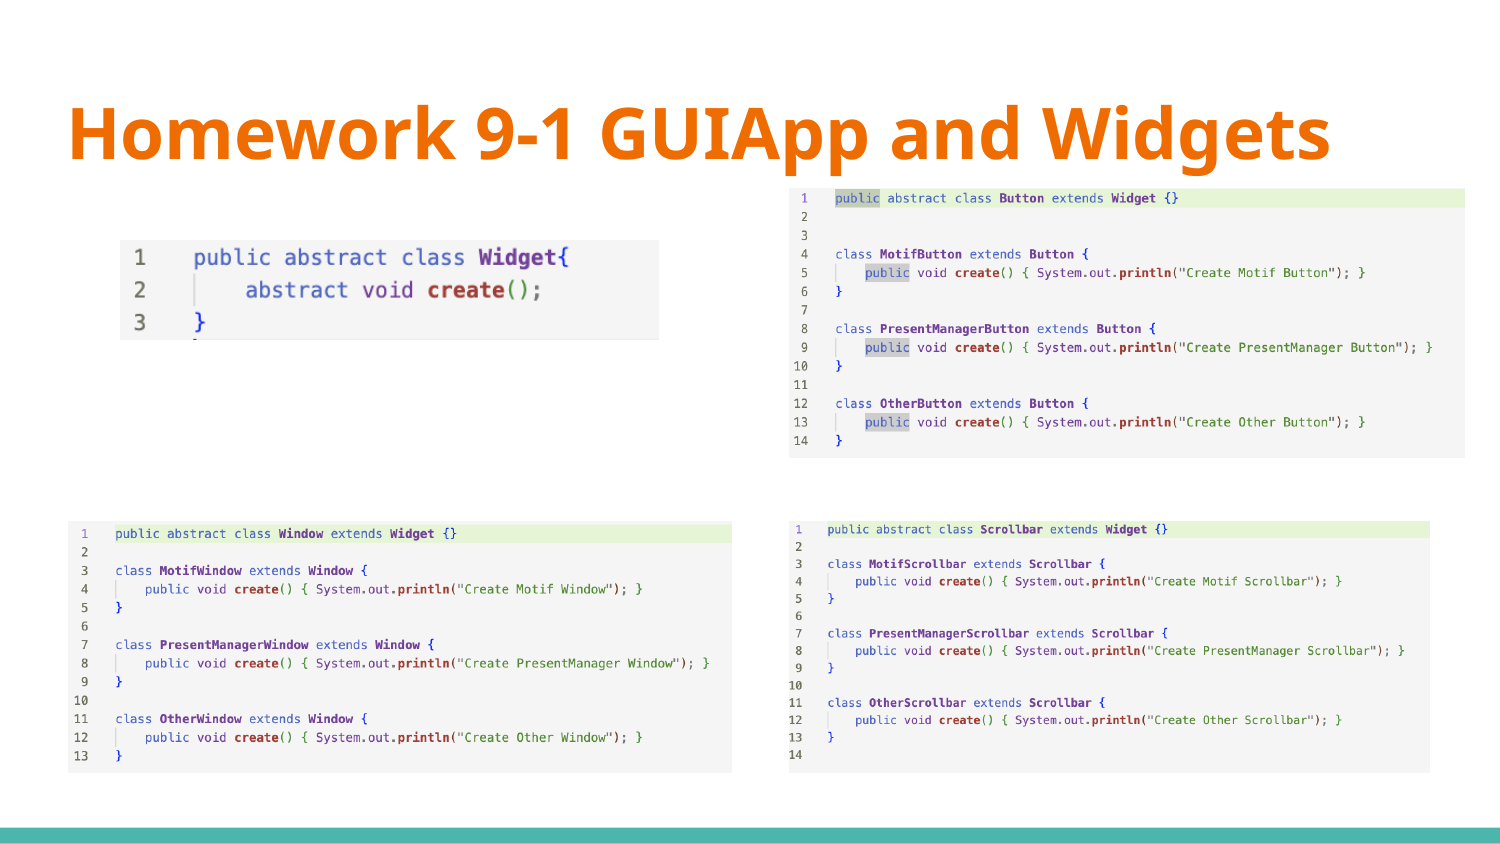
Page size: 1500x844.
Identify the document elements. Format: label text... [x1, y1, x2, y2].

picture [789, 521, 1430, 774]
picture [120, 240, 660, 340]
picture [789, 188, 1465, 459]
title Homework 9-1 GUIApp and Widgets [51, 72, 1449, 189]
picture [68, 521, 733, 774]
